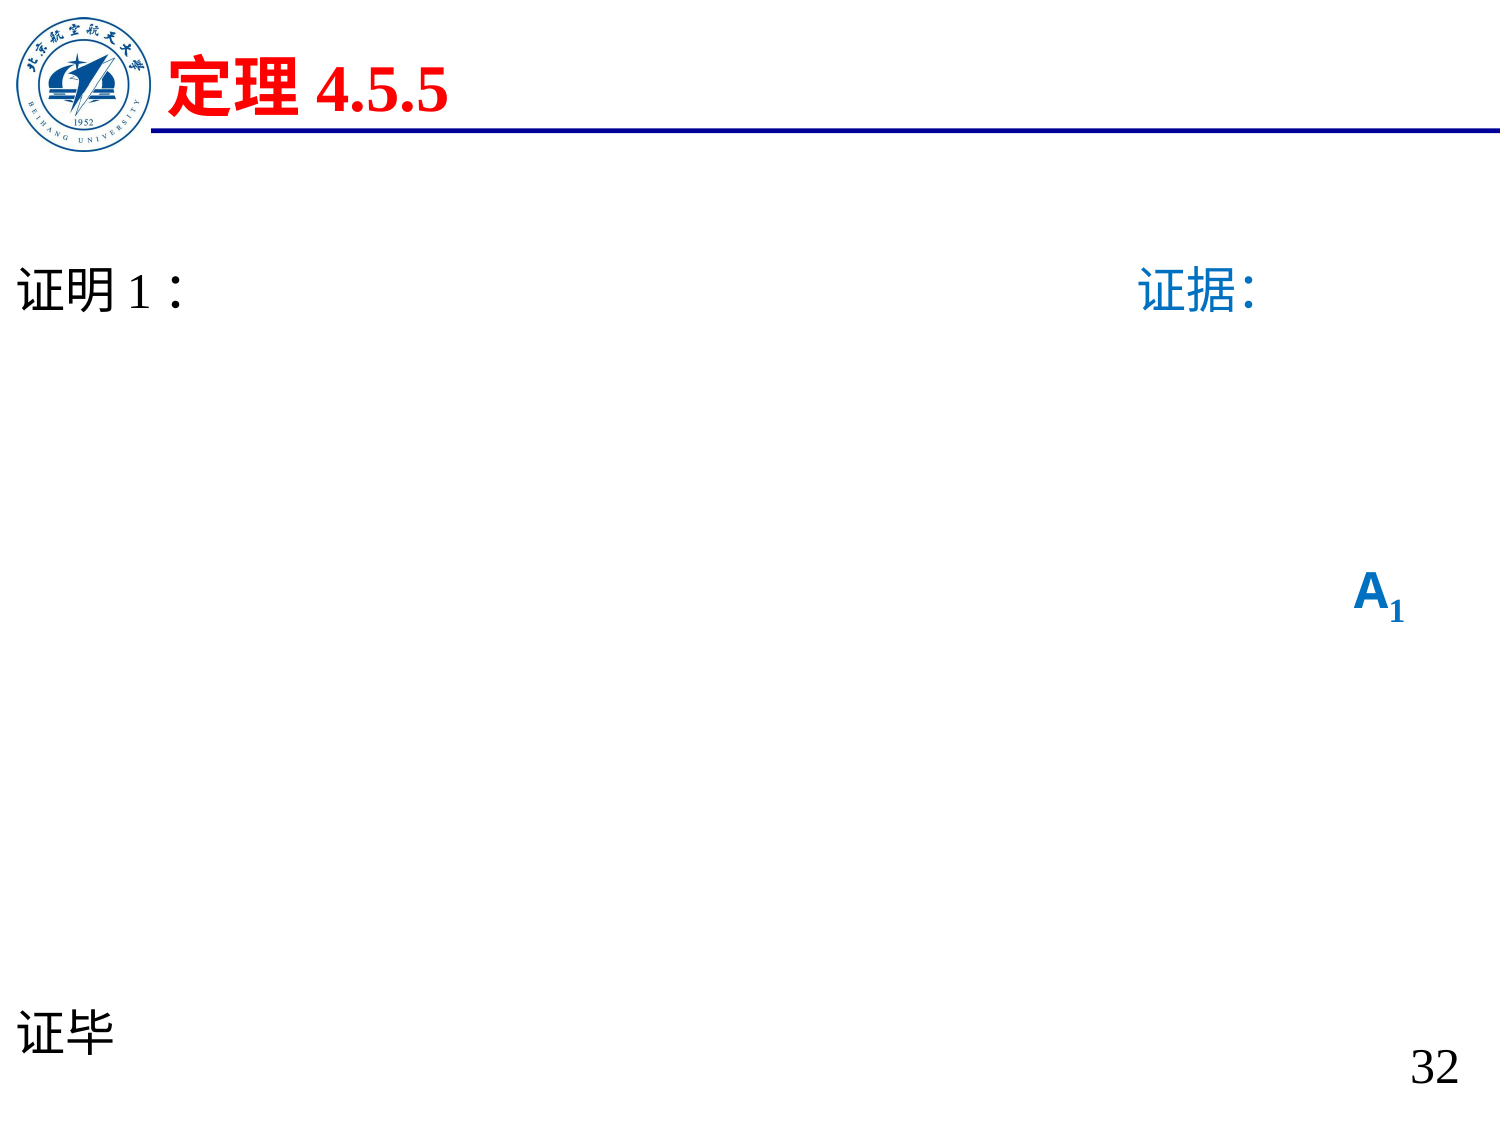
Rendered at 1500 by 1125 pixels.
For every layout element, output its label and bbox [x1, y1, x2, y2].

picture [16, 17, 151, 152]
